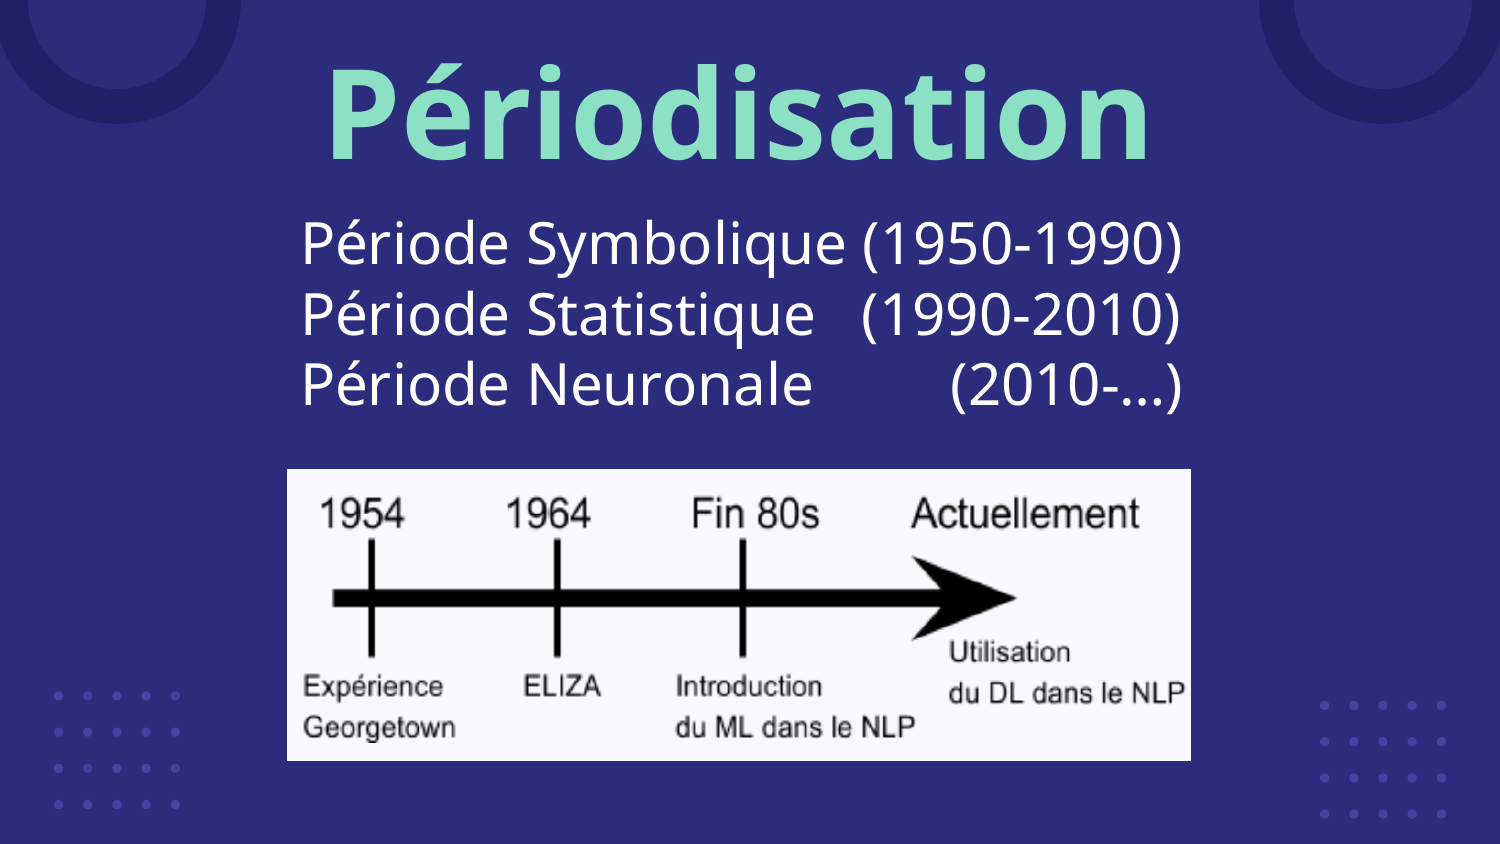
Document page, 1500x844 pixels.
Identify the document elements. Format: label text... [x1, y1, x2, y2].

picture [286, 469, 1191, 761]
title Périodisation [199, 28, 1279, 200]
text_box Période Symbolique (1950-1990) Période Statistique (1990-2010) Période Neuronale (2010-…) [285, 199, 1256, 424]
